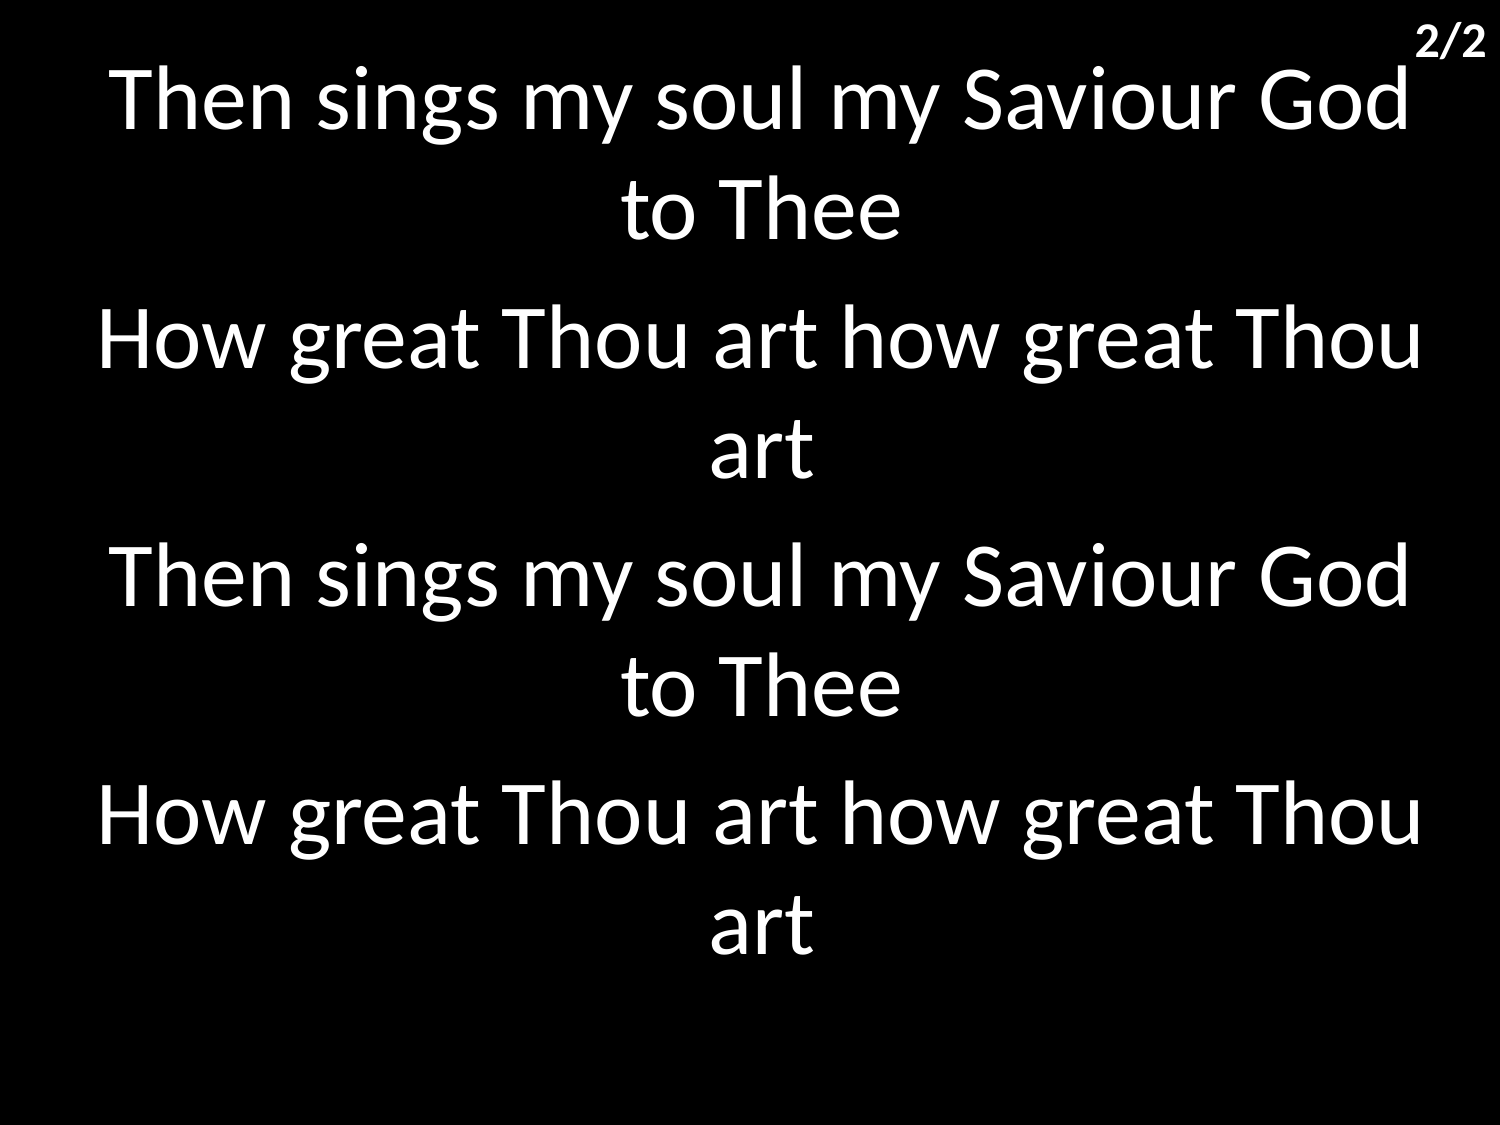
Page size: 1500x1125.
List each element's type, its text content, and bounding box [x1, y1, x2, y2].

subtitle Then sings my soul my Saviour God to Thee How great Thou art how great Thou art Then sings my soul my Saviour God to Thee How great Thou art how great Thou art [53, 30, 1471, 1094]
text_box 2/2 [1399, 0, 1500, 75]
